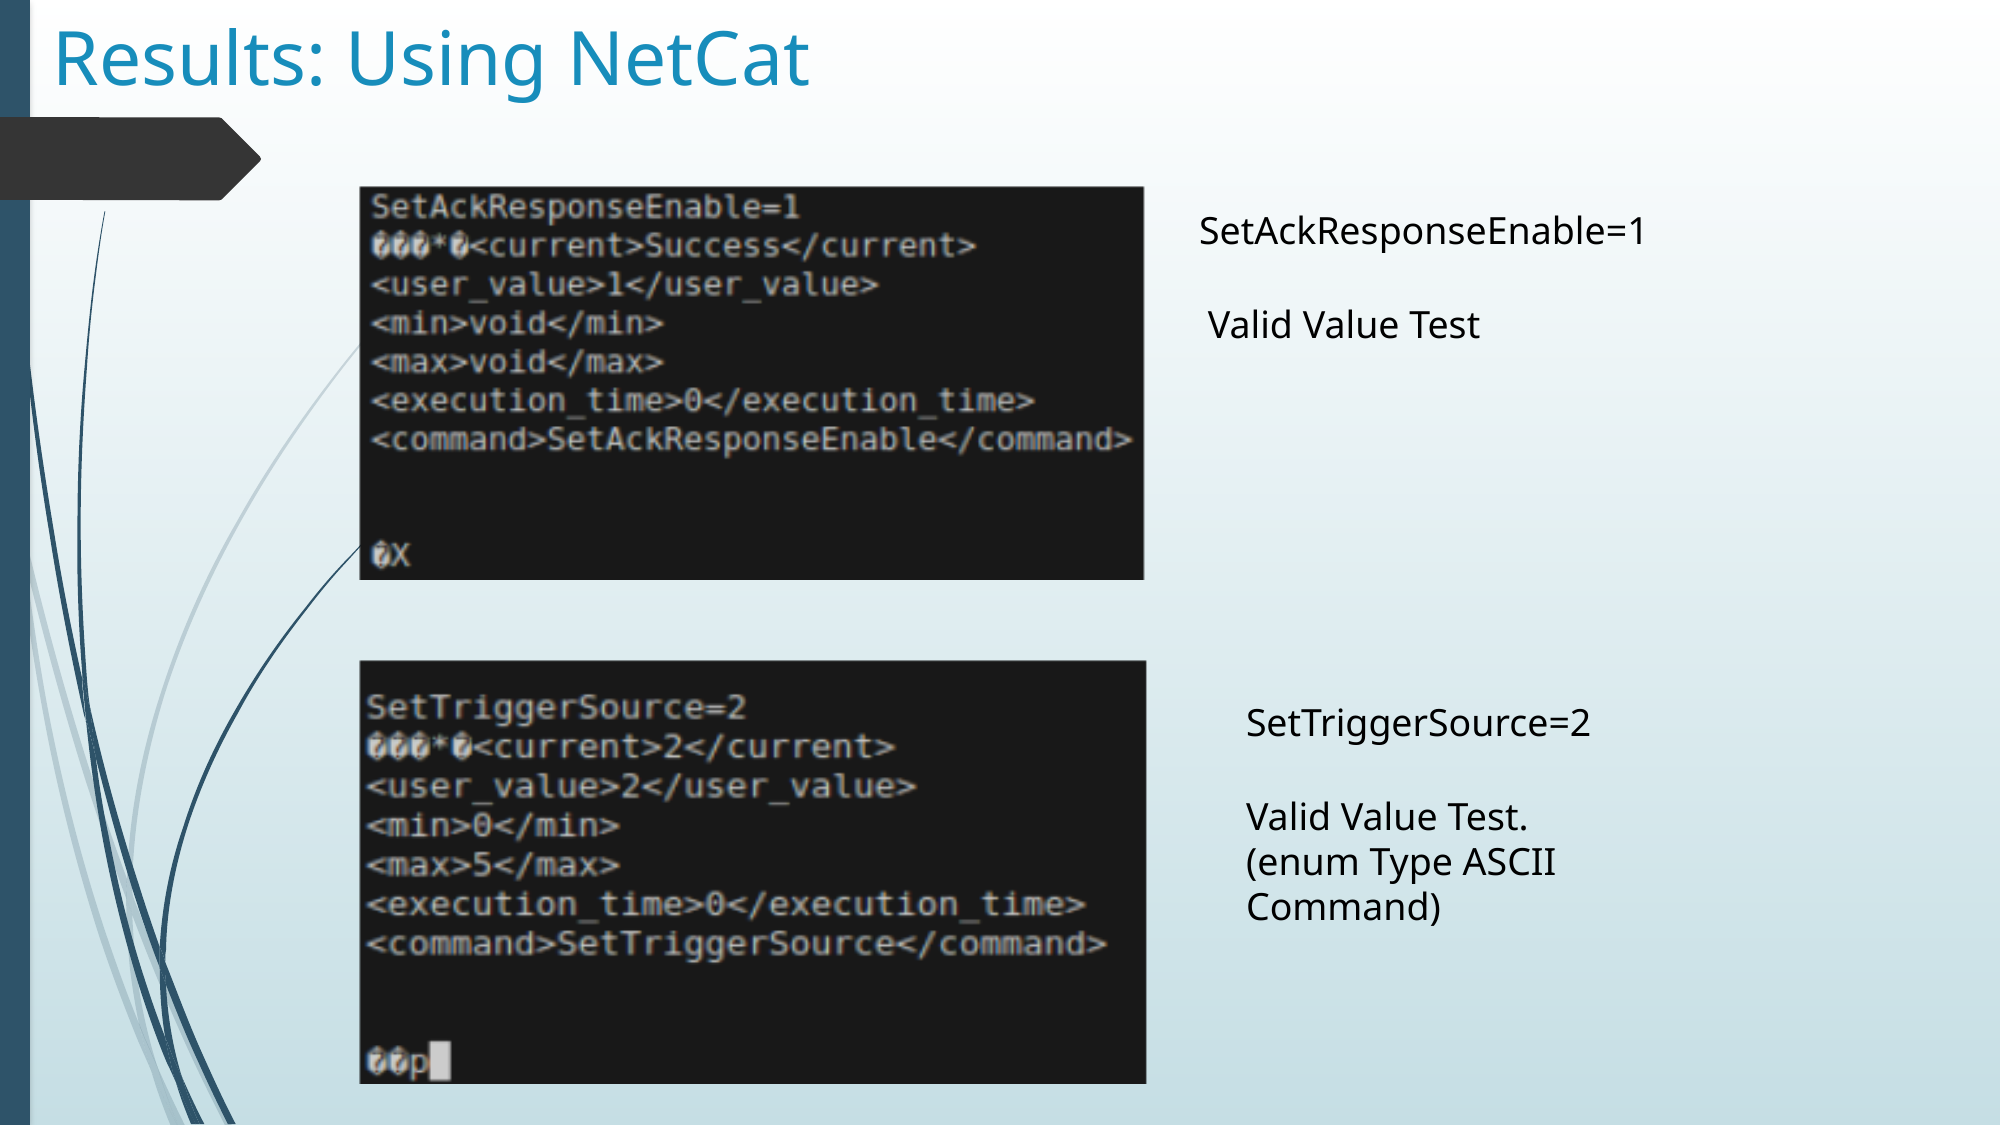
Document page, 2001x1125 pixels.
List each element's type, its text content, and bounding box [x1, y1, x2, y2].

title Results: Using NetCat [37, 3, 1500, 214]
picture [357, 659, 1147, 1085]
text_box Valid Value Test. (enum Type ASCII Command) [1231, 785, 1642, 980]
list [357, 185, 1147, 581]
text_box Valid Value Test [1193, 293, 1606, 353]
text_box SetTriggerSource=2 [1231, 691, 1688, 752]
text_box SetAckResponseEnable=1 [1184, 199, 1749, 260]
